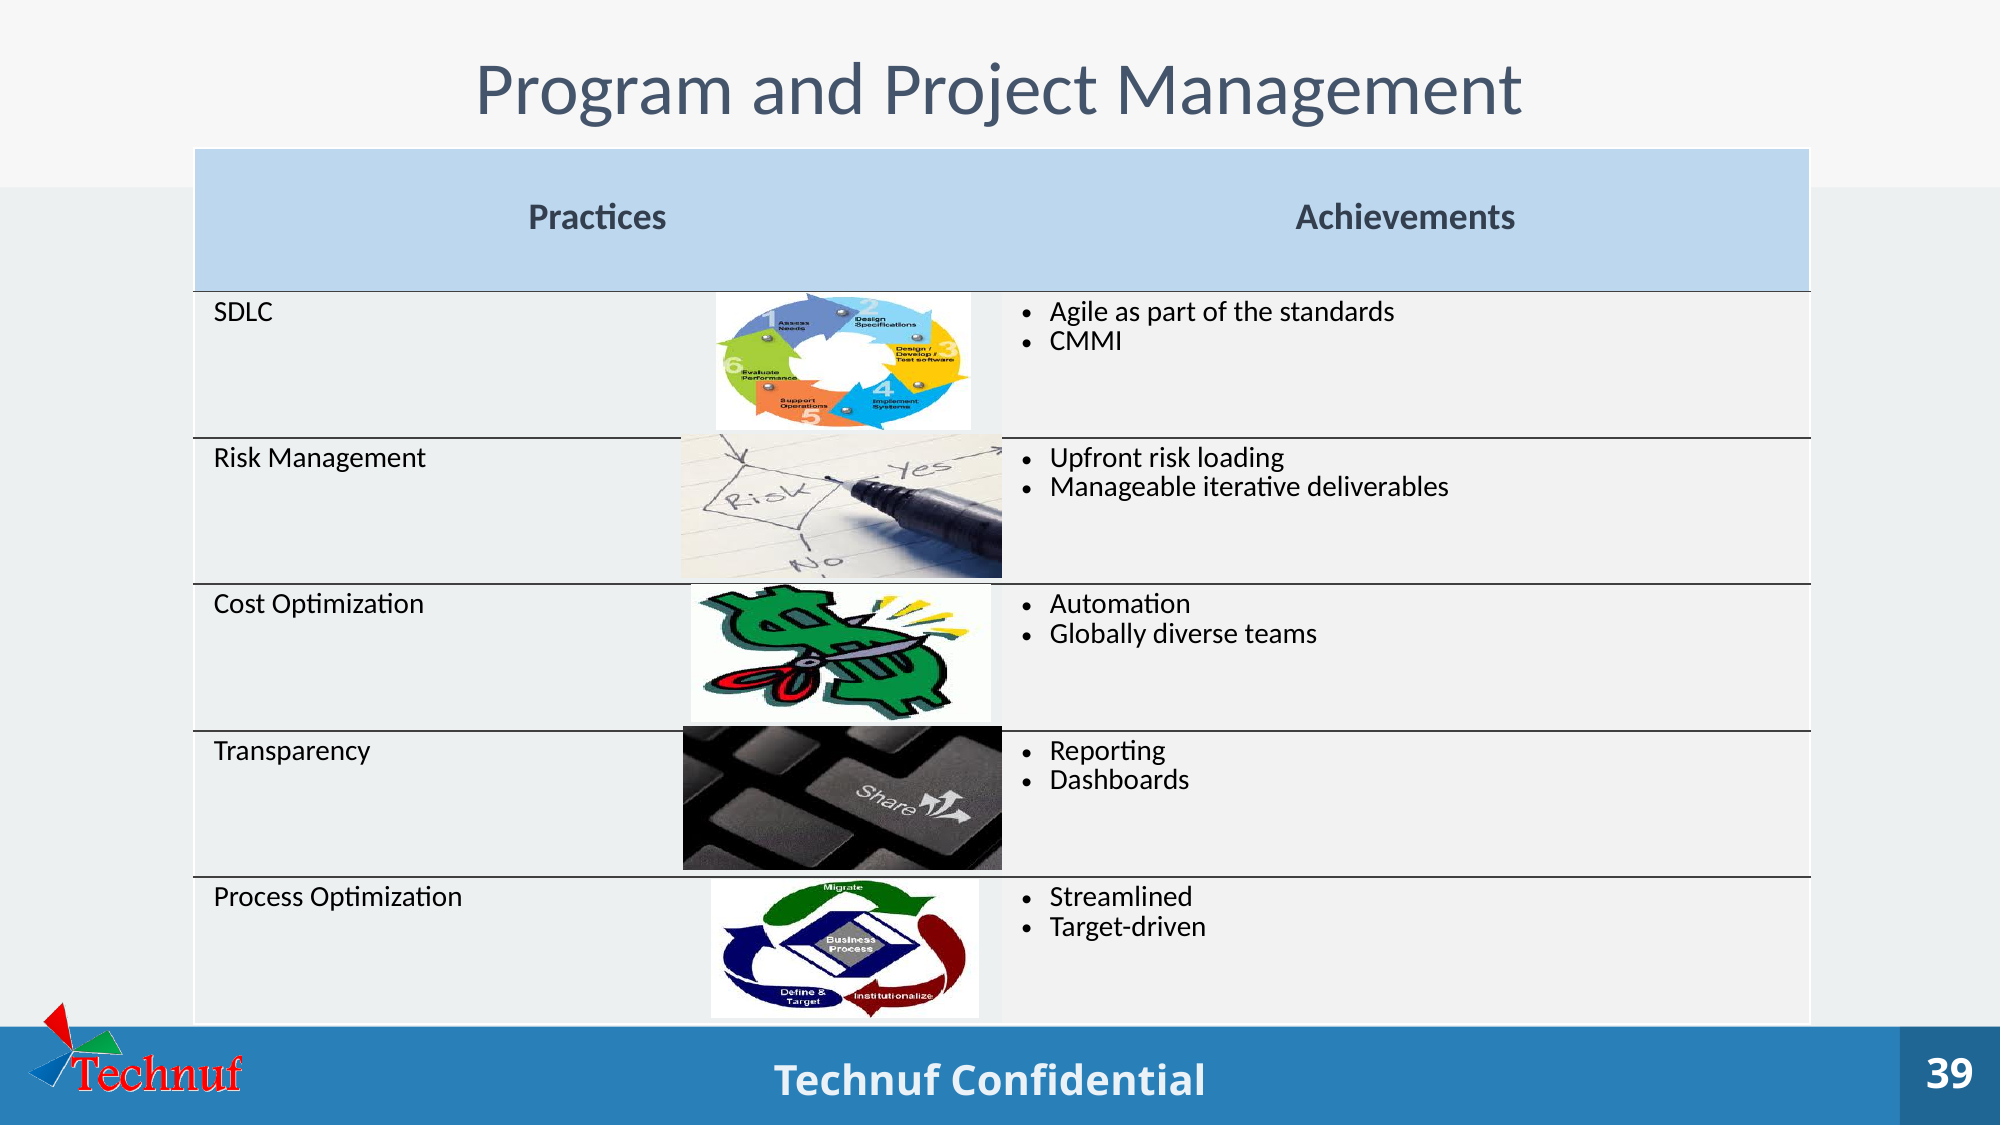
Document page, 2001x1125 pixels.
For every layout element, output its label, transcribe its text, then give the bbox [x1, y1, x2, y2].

table_cell Streamlined Target-driven [1002, 878, 1809, 1023]
picture [716, 292, 971, 430]
table_cell Upfront risk loading Manageable iterative deliverables [1002, 439, 1809, 583]
title Program and Project Management [75, 50, 1925, 138]
table_cell Reporting Dashboards [1002, 732, 1809, 876]
picture [28, 1002, 242, 1109]
slide_number 39 [1899, 1026, 2000, 1125]
table_cell Transparency [195, 732, 1002, 876]
table_header Practices [195, 149, 1002, 291]
table_cell SDLC [195, 292, 1002, 437]
picture [681, 434, 1002, 578]
table_cell Cost Optimization [195, 585, 1002, 730]
table_cell Process Optimization [195, 878, 1002, 1023]
picture [711, 879, 979, 1018]
table_cell Automation Globally diverse teams [1002, 585, 1809, 730]
table_cell Agile as part of the standards CMMI [1002, 292, 1809, 437]
table_cell Risk Management [195, 439, 1002, 583]
table_header Achievements [1002, 149, 1809, 291]
picture [690, 584, 991, 722]
picture [683, 726, 1002, 870]
